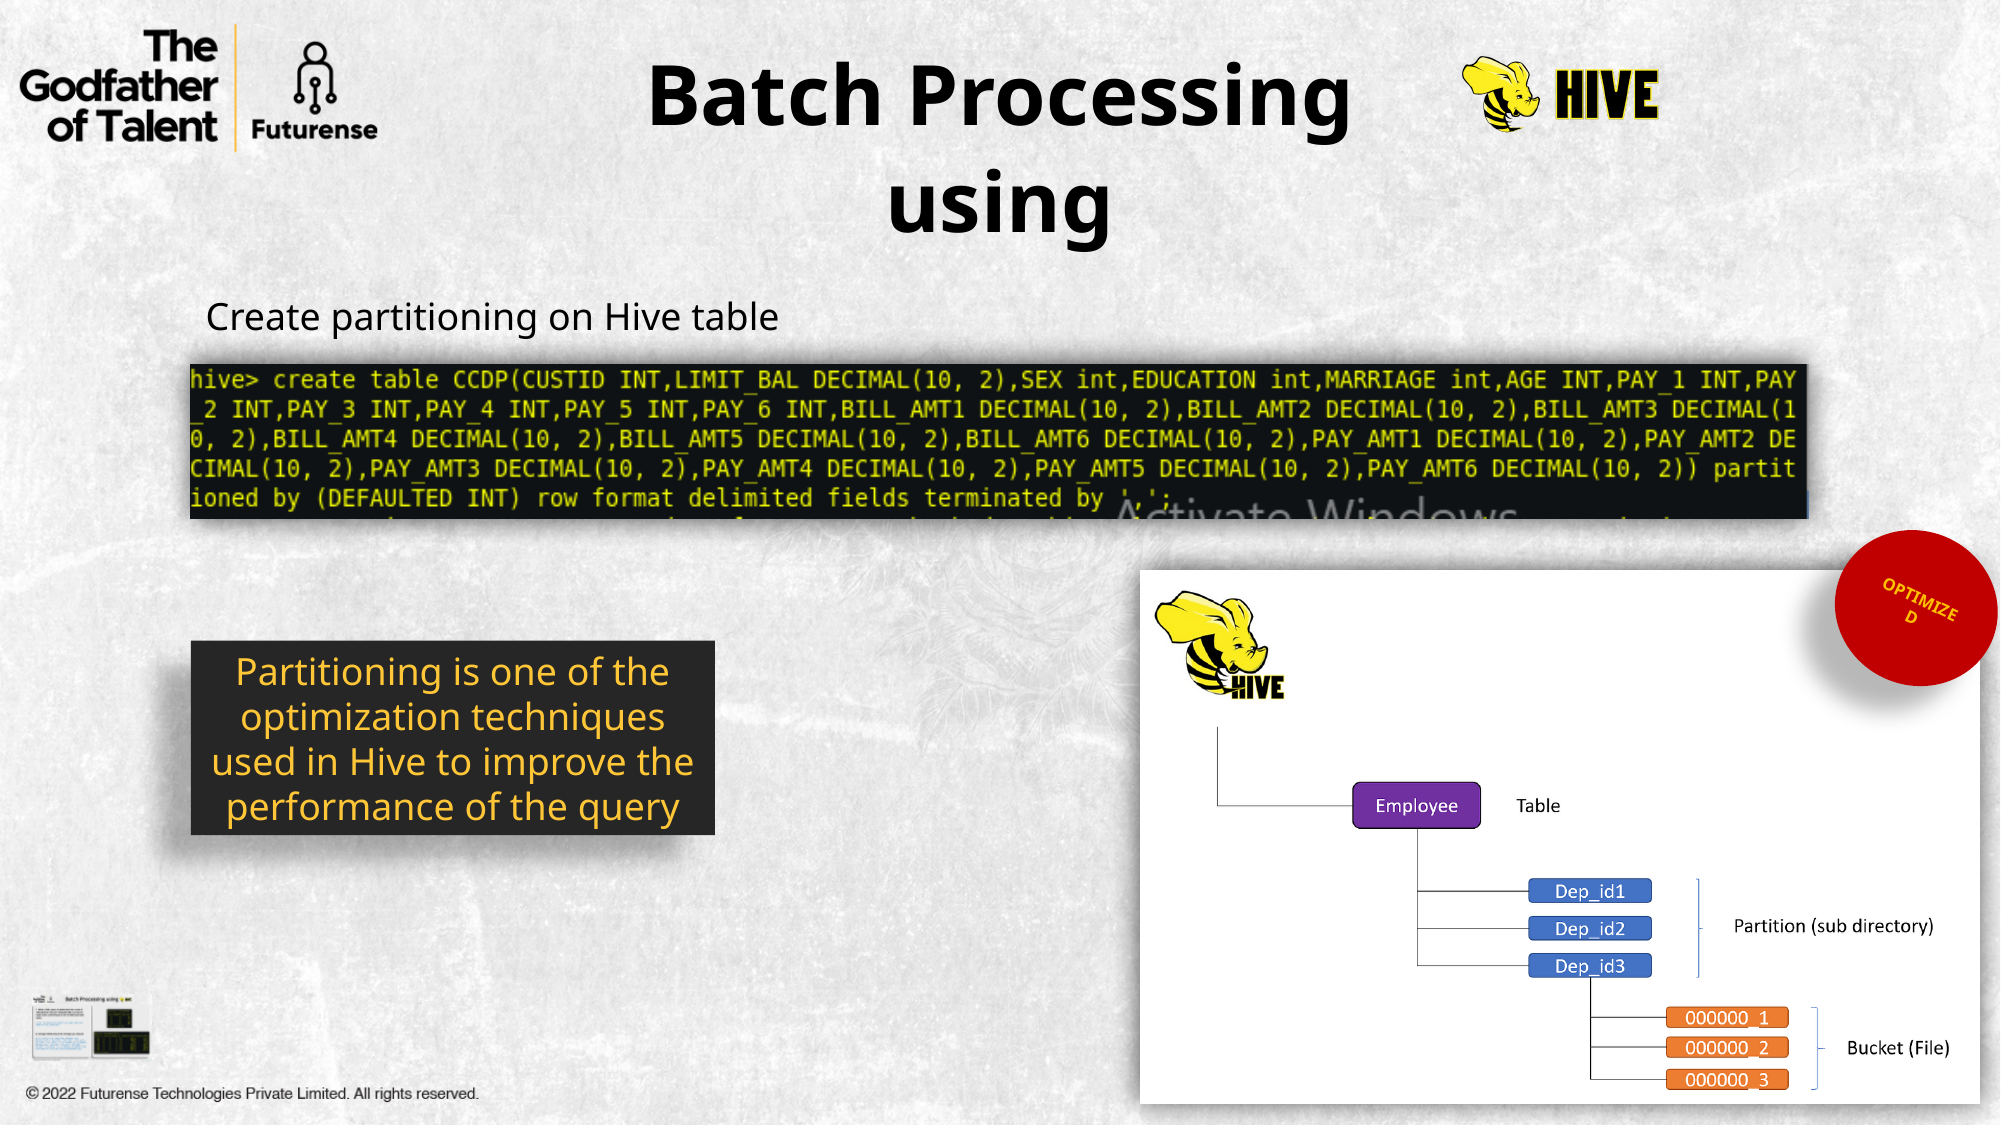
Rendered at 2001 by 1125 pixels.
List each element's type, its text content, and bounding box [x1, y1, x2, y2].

text_box Create partitioning on Hive table [190, 285, 814, 344]
text_box Batch Processing using [527, 27, 1472, 257]
picture [0, 0, 2001, 1125]
text_box OPTIMIZED [1842, 529, 1999, 661]
text_box Partitioning is one of the optimization techniques used in Hive to improve the performance of the query [190, 640, 715, 836]
